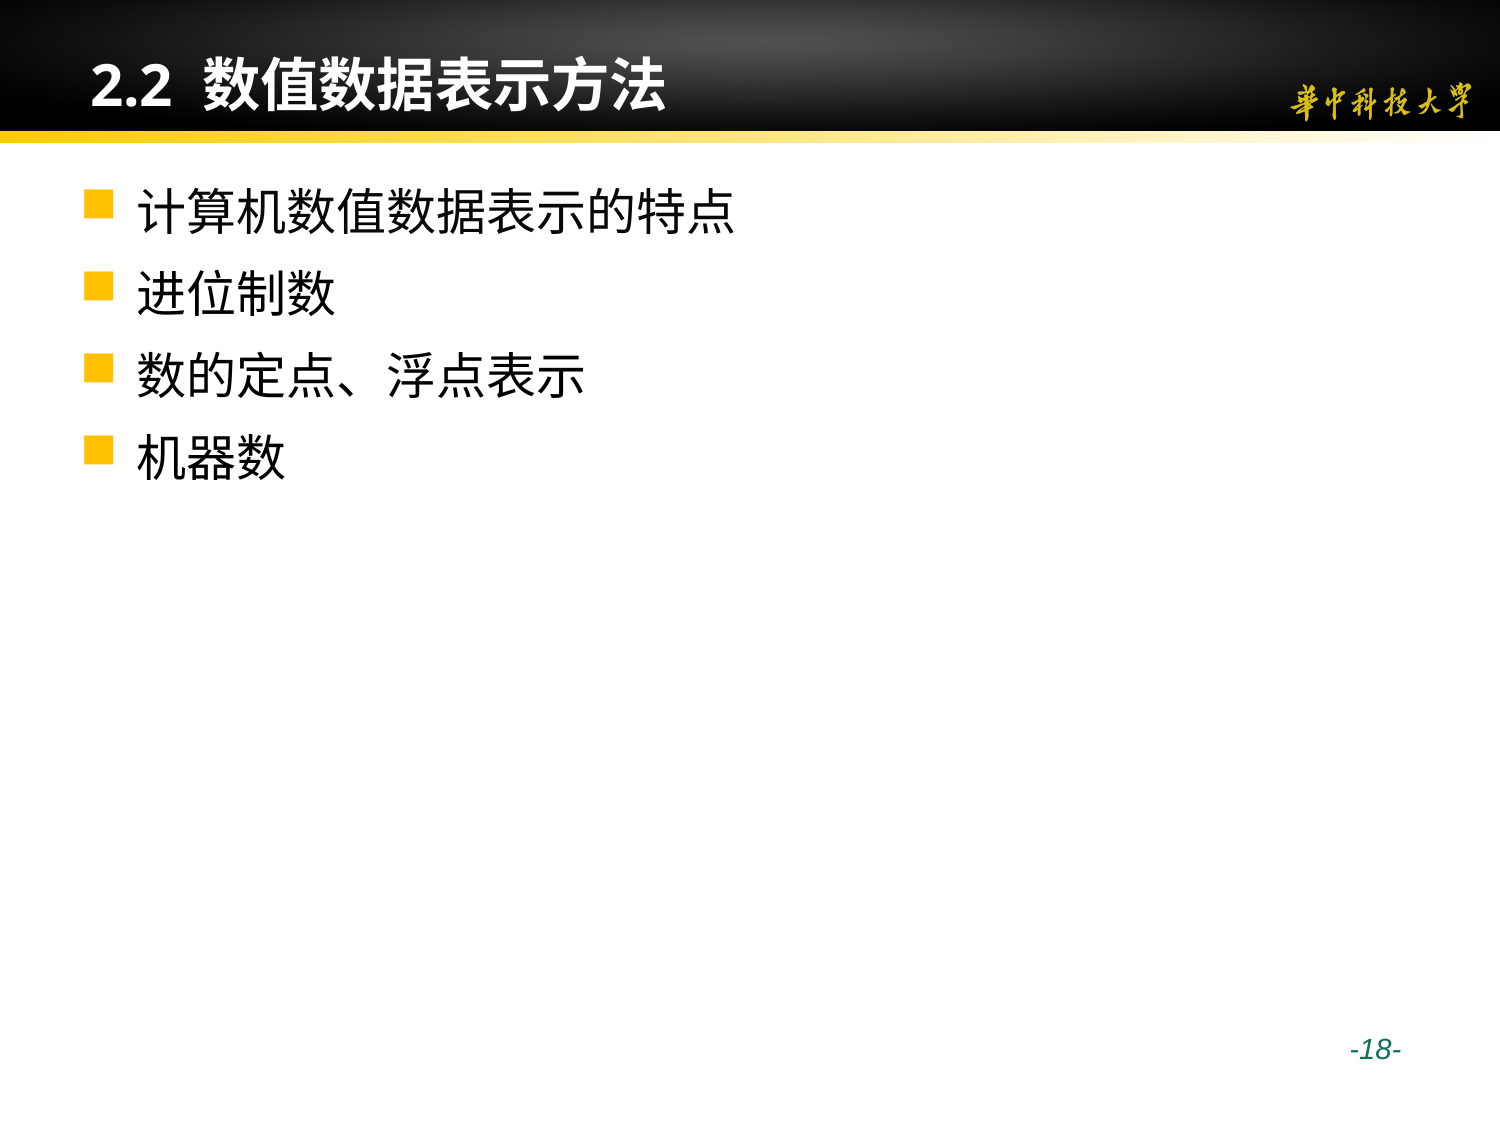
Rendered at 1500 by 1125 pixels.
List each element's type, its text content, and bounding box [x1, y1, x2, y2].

slide_number -18- [1257, 1023, 1425, 1102]
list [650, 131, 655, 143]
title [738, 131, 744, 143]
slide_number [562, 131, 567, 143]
title 2.2 数值数据表示方法 [74, 34, 1426, 131]
picture [0, 0, 1500, 131]
list 计算机数值数据表示的特点 进位制数 数的定点、浮点表示 机器数 [64, 160, 1414, 988]
